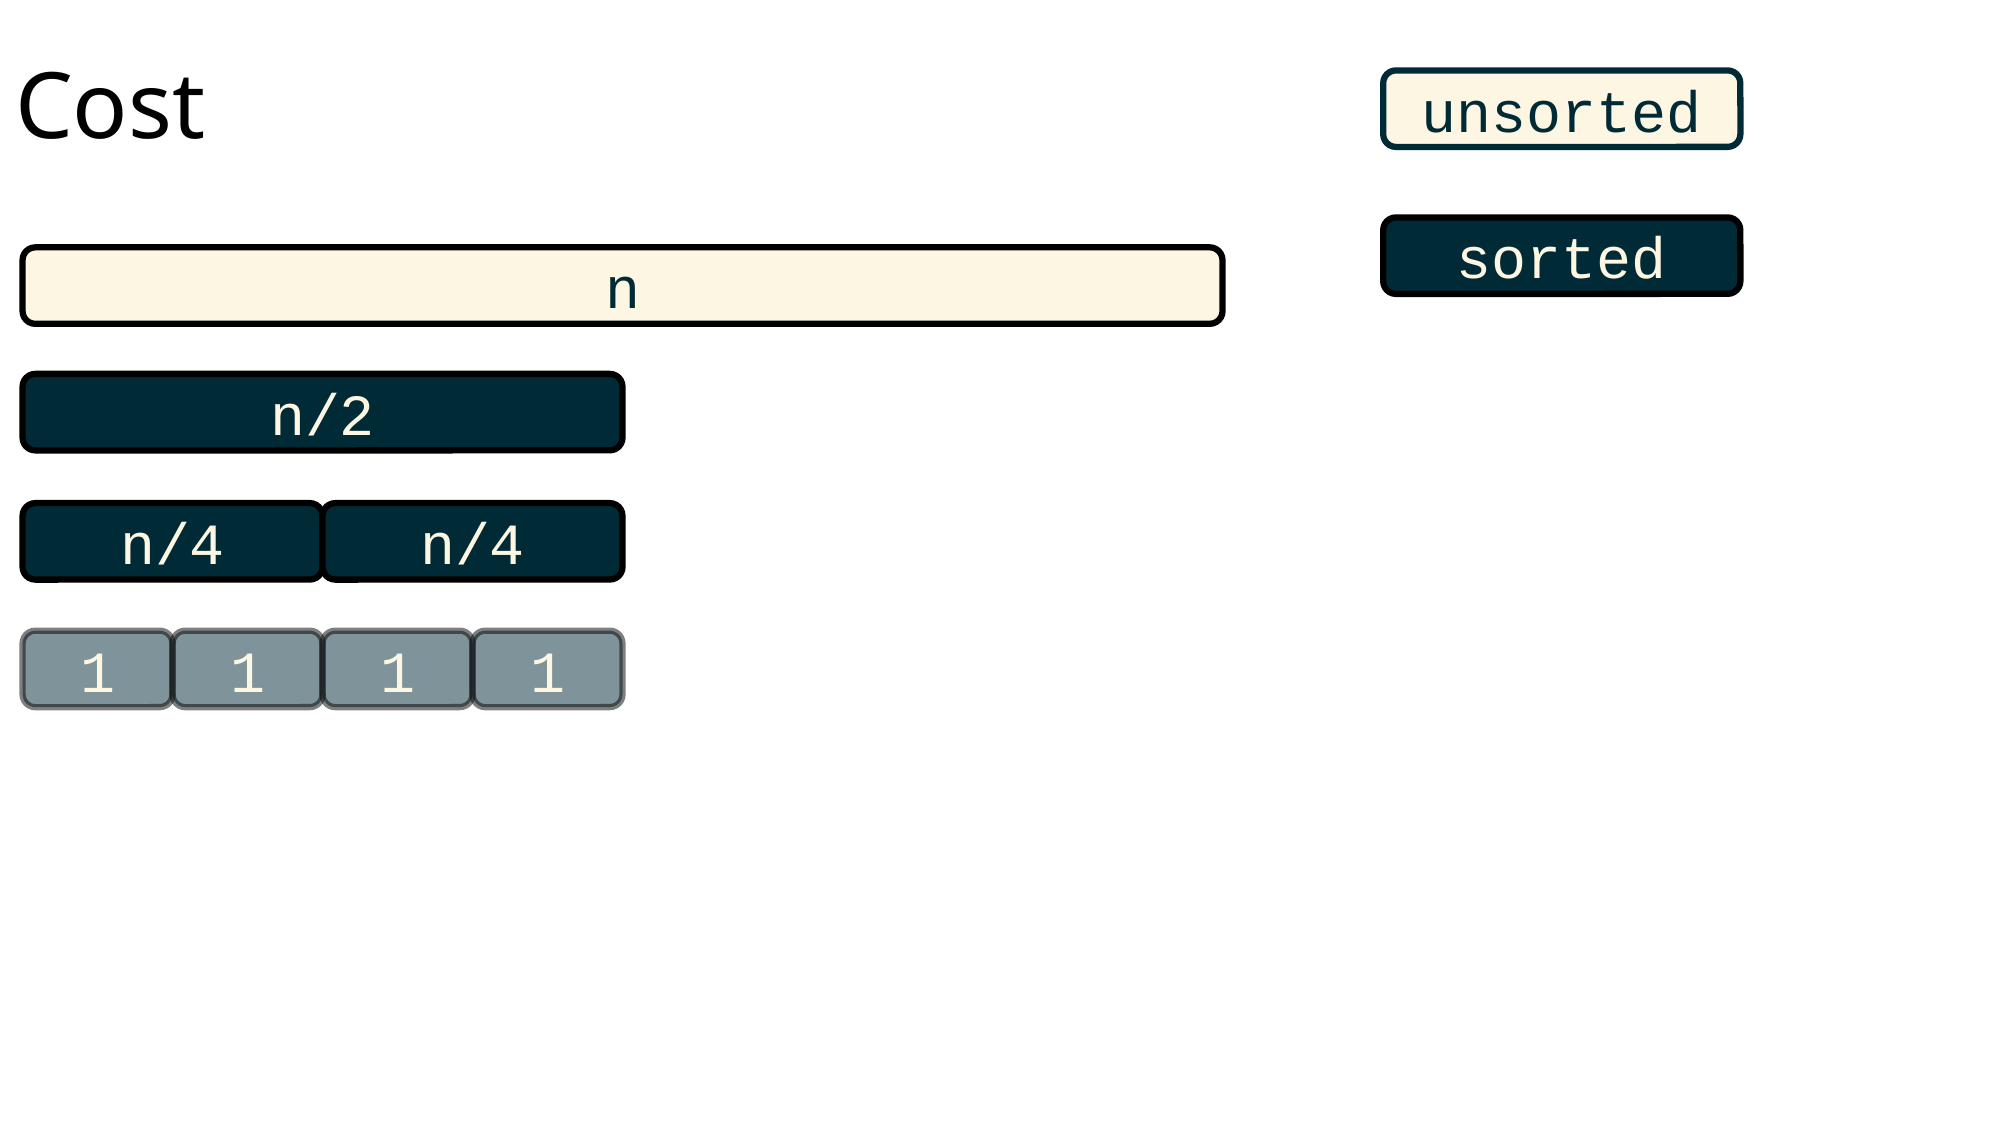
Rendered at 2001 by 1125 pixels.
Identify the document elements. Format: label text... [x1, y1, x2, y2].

text_box unsorted [1382, 69, 1742, 148]
text_box 1 [321, 629, 472, 709]
text_box 1 [21, 629, 172, 709]
text_box 1 [471, 629, 624, 709]
text_box n/4 [321, 502, 624, 581]
text_box 1 [171, 629, 322, 709]
text_box n/4 [21, 502, 323, 581]
title Cost [0, 0, 1725, 218]
text_box n [21, 246, 1224, 325]
text_box sorted [1382, 216, 1742, 295]
text_box n/2 [21, 372, 624, 452]
